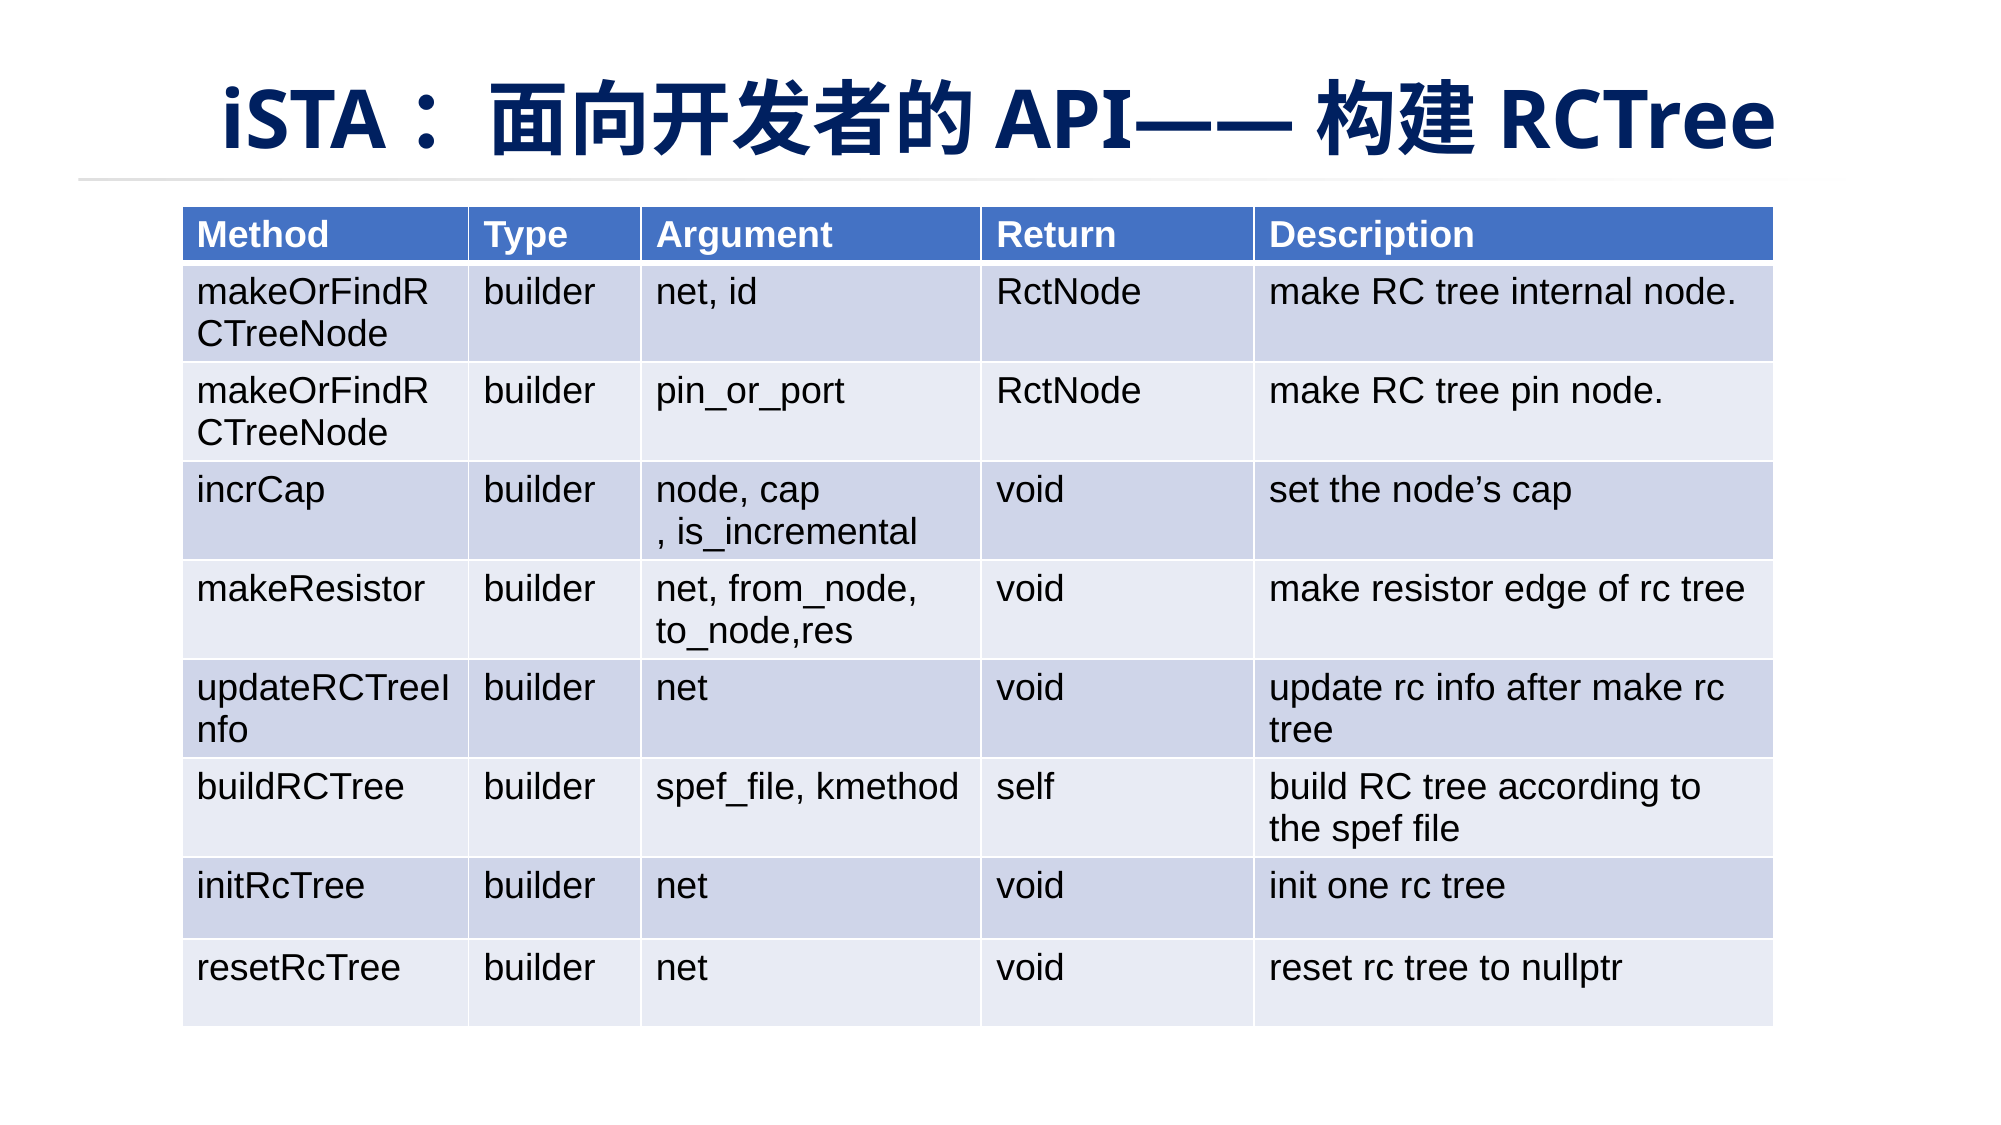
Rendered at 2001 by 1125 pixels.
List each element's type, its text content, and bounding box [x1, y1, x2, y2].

table_header Method [183, 207, 468, 260]
table_cell node, cap , is_incremental [642, 462, 980, 559]
table_cell builder [469, 561, 640, 658]
table_cell updateRCTreeInfo [183, 660, 468, 757]
table_cell spef_file, kmethod [642, 759, 980, 856]
table_cell init one rc tree [1255, 858, 1773, 938]
table_cell builder [469, 266, 640, 361]
table_header Type [469, 207, 640, 260]
table_cell reset rc tree to nullptr [1255, 940, 1773, 1026]
table_cell makeOrFindRCTreeNode [183, 266, 468, 361]
table_cell void [982, 940, 1253, 1026]
table_cell self [982, 759, 1253, 856]
table_header Return [982, 207, 1253, 260]
table_cell builder [469, 363, 640, 460]
table_cell set the node’s cap [1255, 462, 1773, 559]
table_cell make resistor edge of rc tree [1255, 561, 1773, 658]
table_cell void [982, 858, 1253, 938]
title iSTA：面向开发者的API——构建RCTree [99, 20, 1898, 173]
table_cell builder [469, 858, 640, 938]
table_cell net [642, 858, 980, 938]
table_cell builder [469, 660, 640, 757]
table_cell builder [469, 759, 640, 856]
table_cell makeOrFindRCTreeNode [183, 363, 468, 460]
table_cell builder [469, 940, 640, 1026]
table_cell net, id [642, 266, 980, 361]
table_cell void [982, 561, 1253, 658]
table_cell RctNode [982, 363, 1253, 460]
table_cell void [982, 462, 1253, 559]
table_header Argument [642, 207, 980, 260]
table_cell initRcTree [183, 858, 468, 938]
table_cell make RC tree internal node. [1255, 266, 1773, 361]
table_cell RctNode [982, 266, 1253, 361]
table_cell resetRcTree [183, 940, 468, 1026]
table_cell net [642, 940, 980, 1026]
table_cell buildRCTree [183, 759, 468, 856]
table_cell make RC tree pin node. [1255, 363, 1773, 460]
table_cell void [982, 660, 1253, 757]
table_cell update rc info after make rc tree [1255, 660, 1773, 757]
table_cell builder [469, 462, 640, 559]
table_cell makeResistor [183, 561, 468, 658]
table_cell build RC tree according to the spef file [1255, 759, 1773, 856]
table_cell net [642, 660, 980, 757]
table_cell pin_or_port [642, 363, 980, 460]
table_cell net, from_node, to_node,res [642, 561, 980, 658]
table_header Description [1255, 207, 1773, 260]
table_cell incrCap [183, 462, 468, 559]
